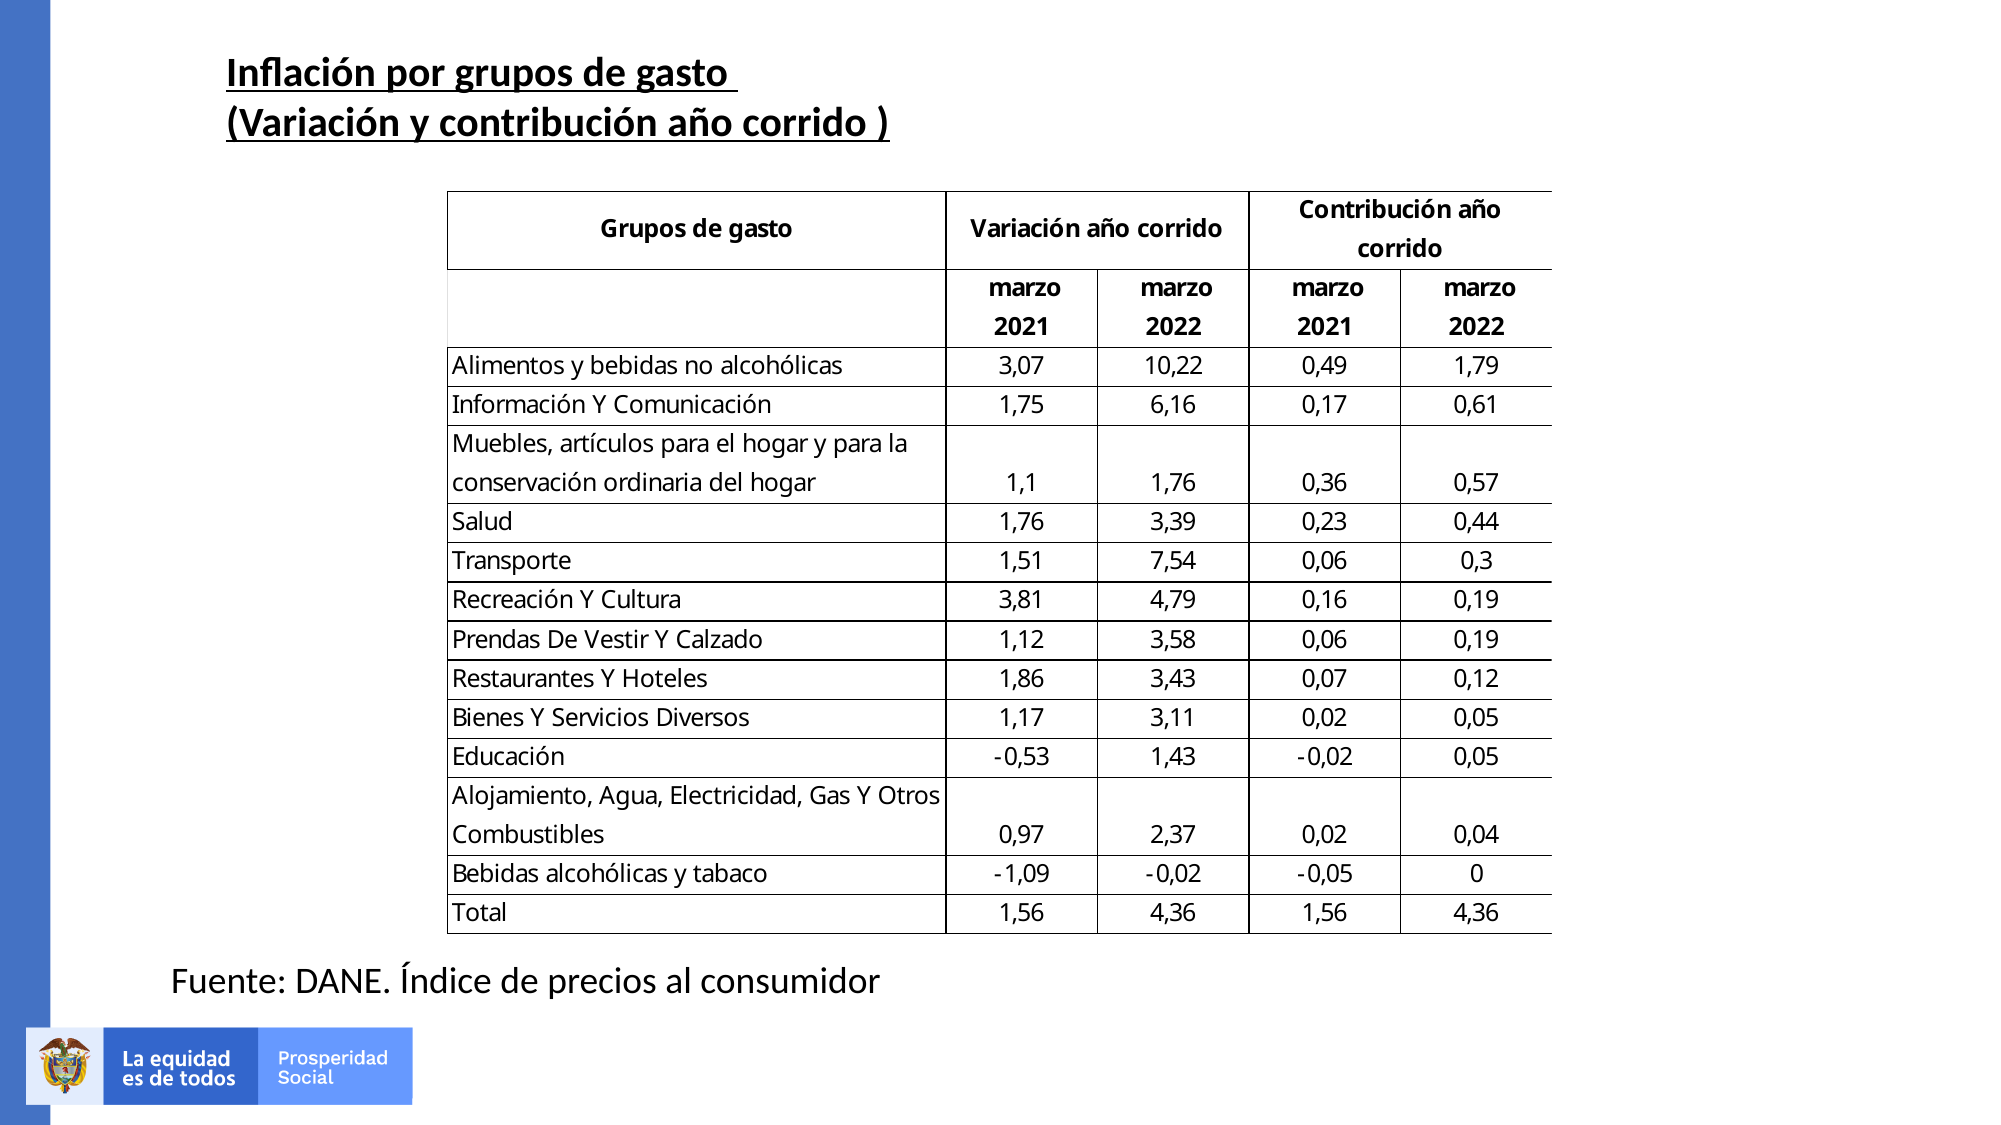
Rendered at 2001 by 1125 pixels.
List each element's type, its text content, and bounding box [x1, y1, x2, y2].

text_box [447, 190, 1553, 934]
text_box Fuente: DANE. Índice de precios al consumidor [156, 948, 978, 1009]
text_box Inflación por grupos de gasto (Variación y contribución año corrido ) [211, 37, 1212, 153]
picture [26, 1027, 413, 1105]
